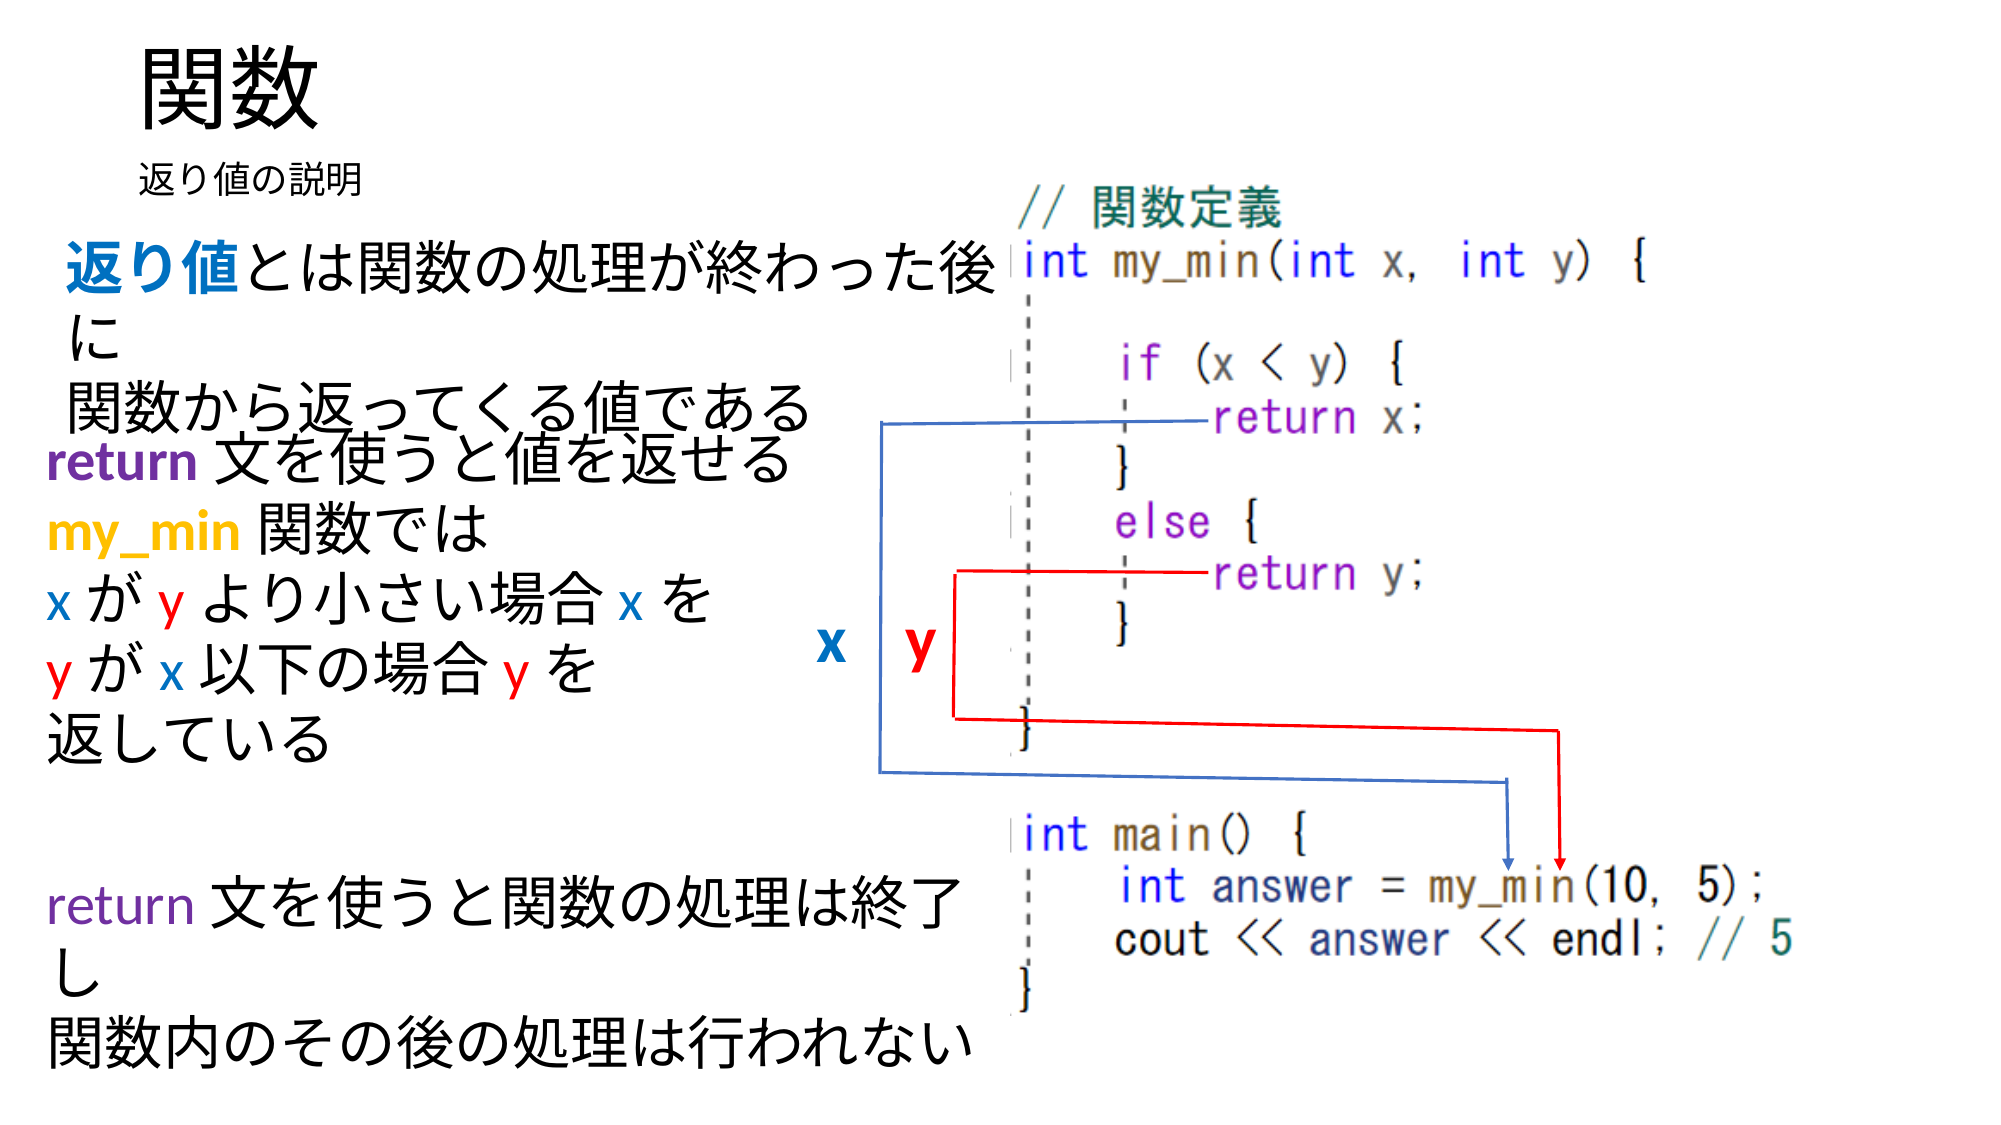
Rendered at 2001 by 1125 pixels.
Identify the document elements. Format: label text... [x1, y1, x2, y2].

text_box return文を使うと関数の処理は終了し 関数内のその後の処理は行われない [31, 858, 1035, 1084]
title 関数 [122, 0, 358, 203]
text_box return文を使うと値を返せる my_min関数では xがyより小さい場合xを yがx以下の場合yを 返している [31, 414, 820, 780]
text_box 返り値とは関数の処理が終わった後に 関数から返ってくる値である [49, 223, 1010, 449]
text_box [882, 420, 1209, 425]
text_box y [889, 588, 953, 684]
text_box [881, 772, 1509, 783]
text_box 返り値の説明 [123, 148, 382, 209]
picture [1010, 178, 1819, 1016]
text_box x [820, 588, 872, 684]
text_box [954, 719, 1559, 731]
